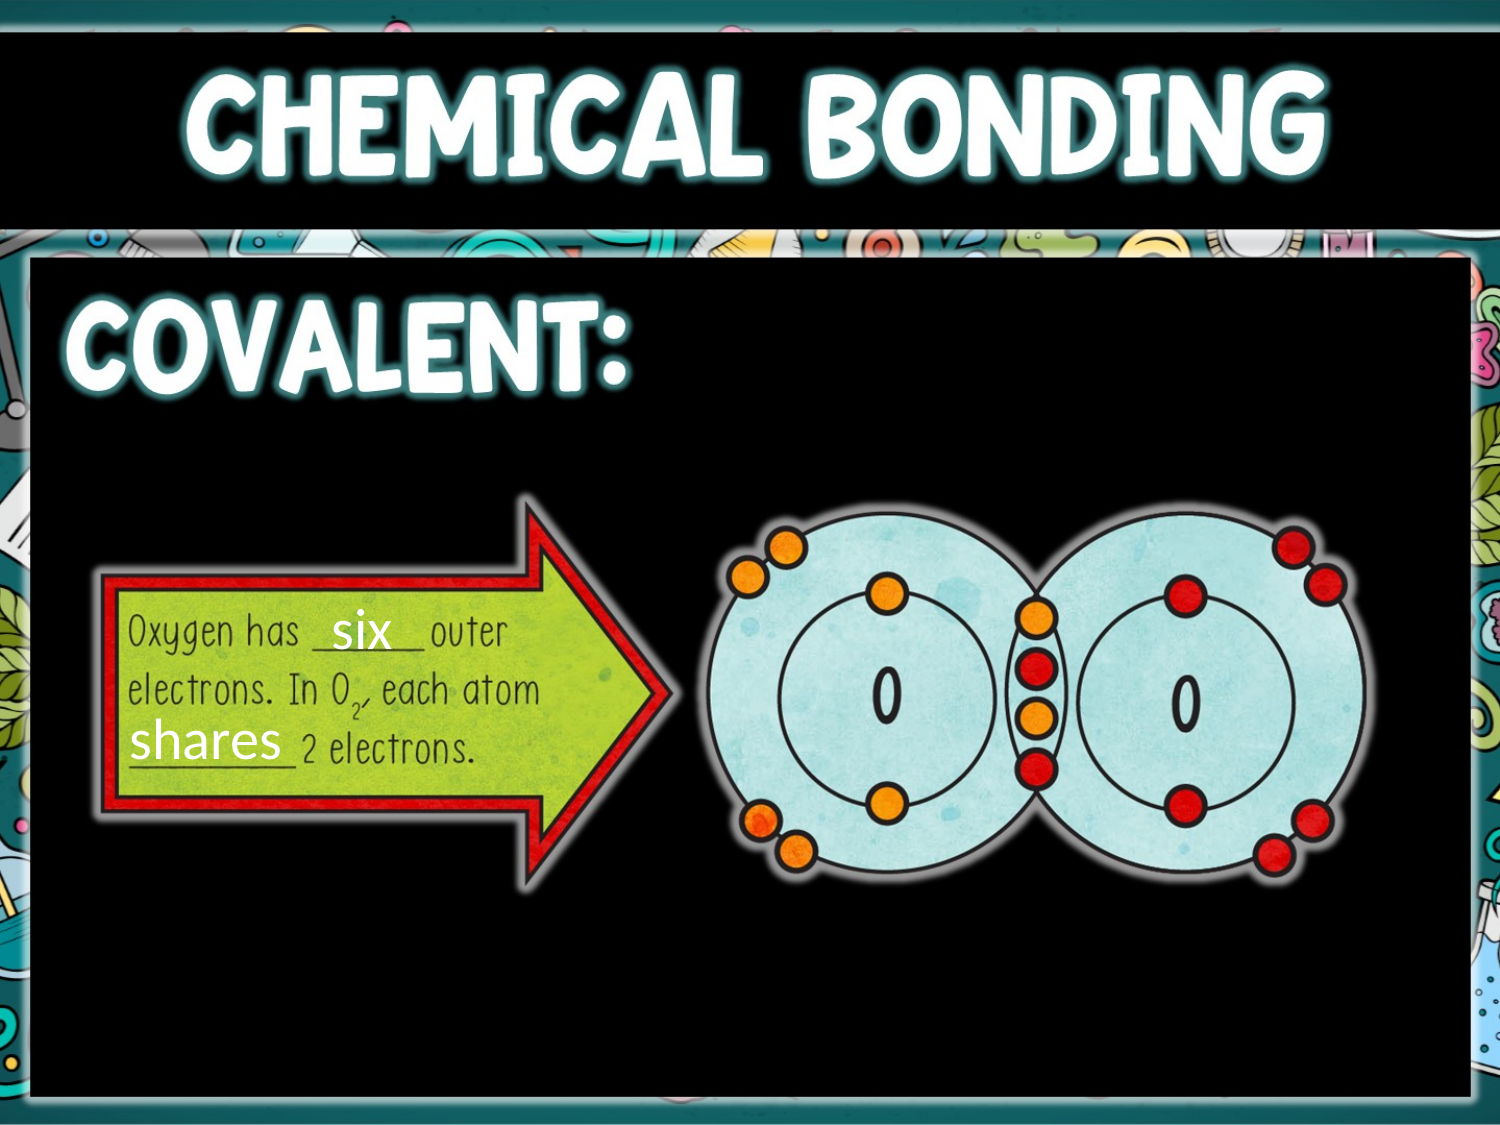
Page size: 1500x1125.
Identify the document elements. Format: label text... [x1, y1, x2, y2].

text_box shares [115, 693, 298, 779]
picture [0, 0, 1500, 1125]
text_box six [316, 583, 408, 669]
